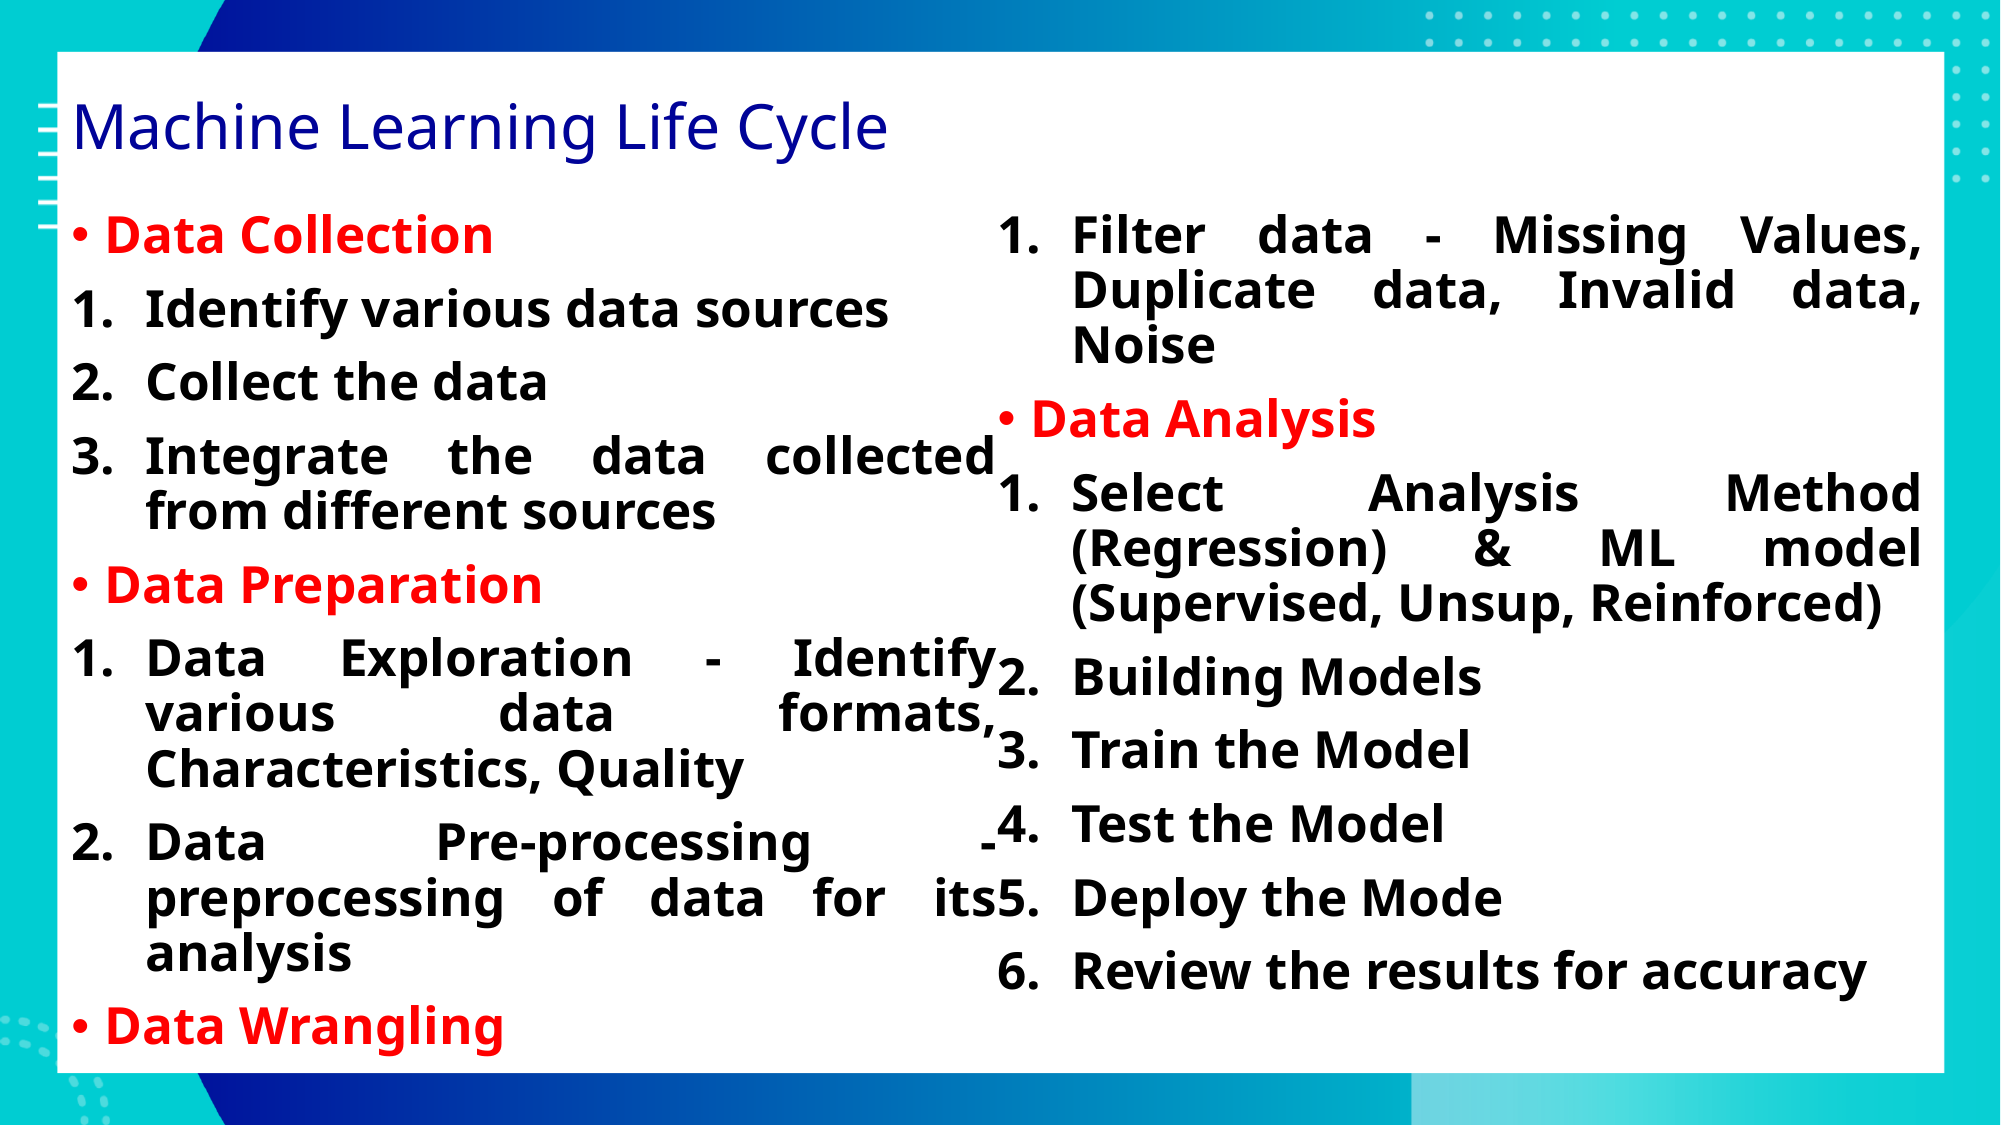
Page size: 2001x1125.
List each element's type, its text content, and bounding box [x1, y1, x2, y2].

title Machine Learning Life Cycle [56, 56, 1939, 201]
list Data Collection Identify various data sources Collect the data Integrate the data collected from different sources Data Preparation Data Exploration - Identify various data formats, Characteristics, Quality Data Pre-processing - preprocessing of data for its analysis Data Wrangling Filter data - Missing Values, Duplicate data, Invalid data, Noise Data Analysis Select Analysis Method (Regression) & ML model (Supervised, Unsup, Reinforced) Building Models Train the Model Test the Model Deploy the Mode Review the results for accuracy [56, 201, 1939, 1069]
picture [0, 0, 2001, 1125]
